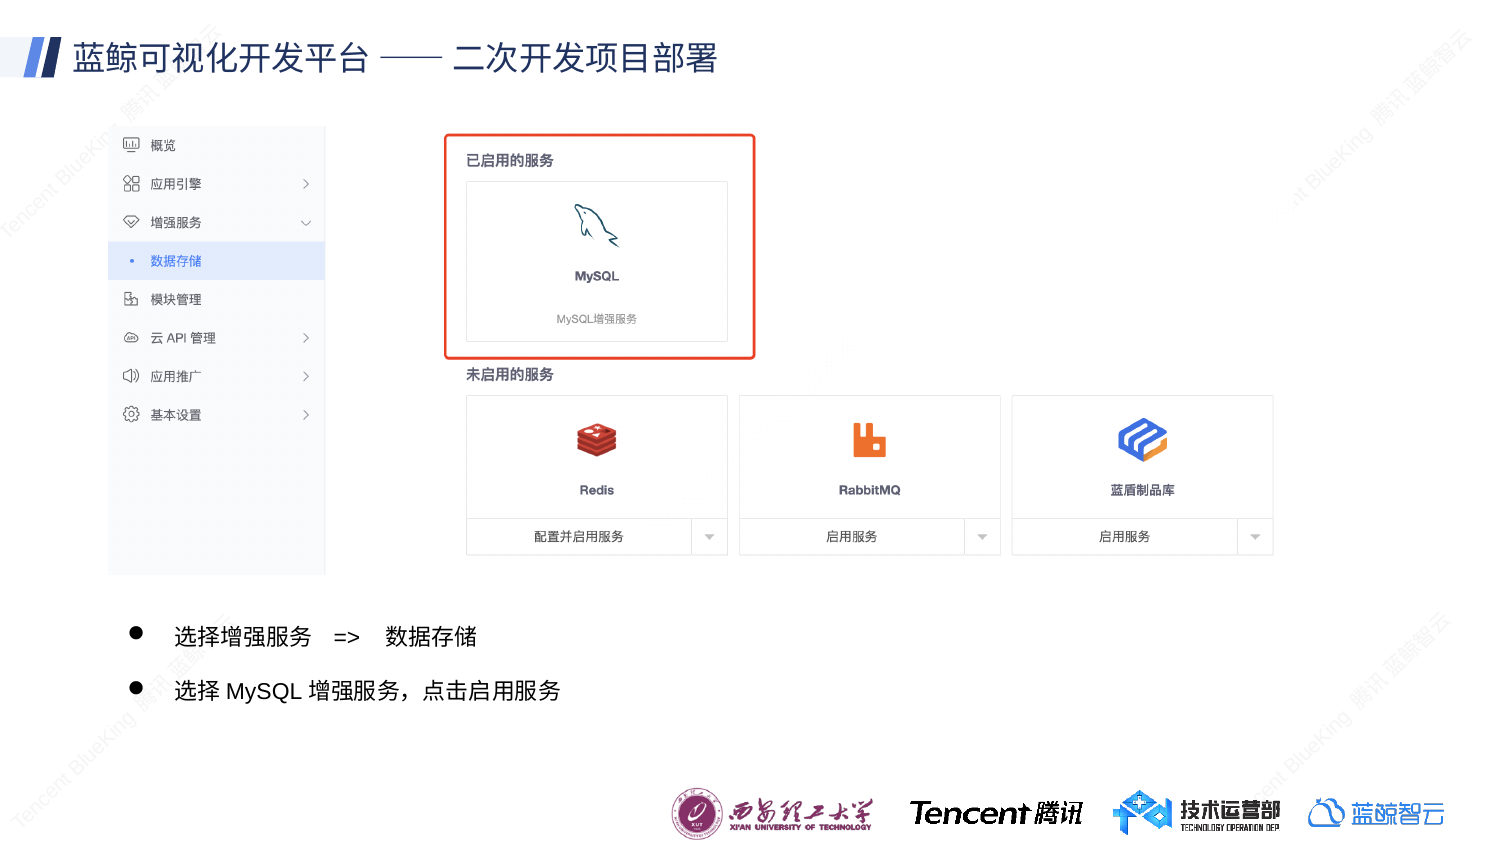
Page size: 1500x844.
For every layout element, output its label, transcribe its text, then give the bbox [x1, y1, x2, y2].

picture [904, 784, 1088, 840]
picture [1305, 790, 1447, 835]
picture [670, 783, 879, 844]
text_box 选择增强服务 => 数据存储 选择MySQL增强服务，点击启用服务 [112, 587, 577, 712]
title 蓝鲸可视化开发平台 —— 二次开发项目部署 [64, 27, 1416, 87]
picture [108, 126, 1294, 575]
picture [1113, 790, 1280, 835]
